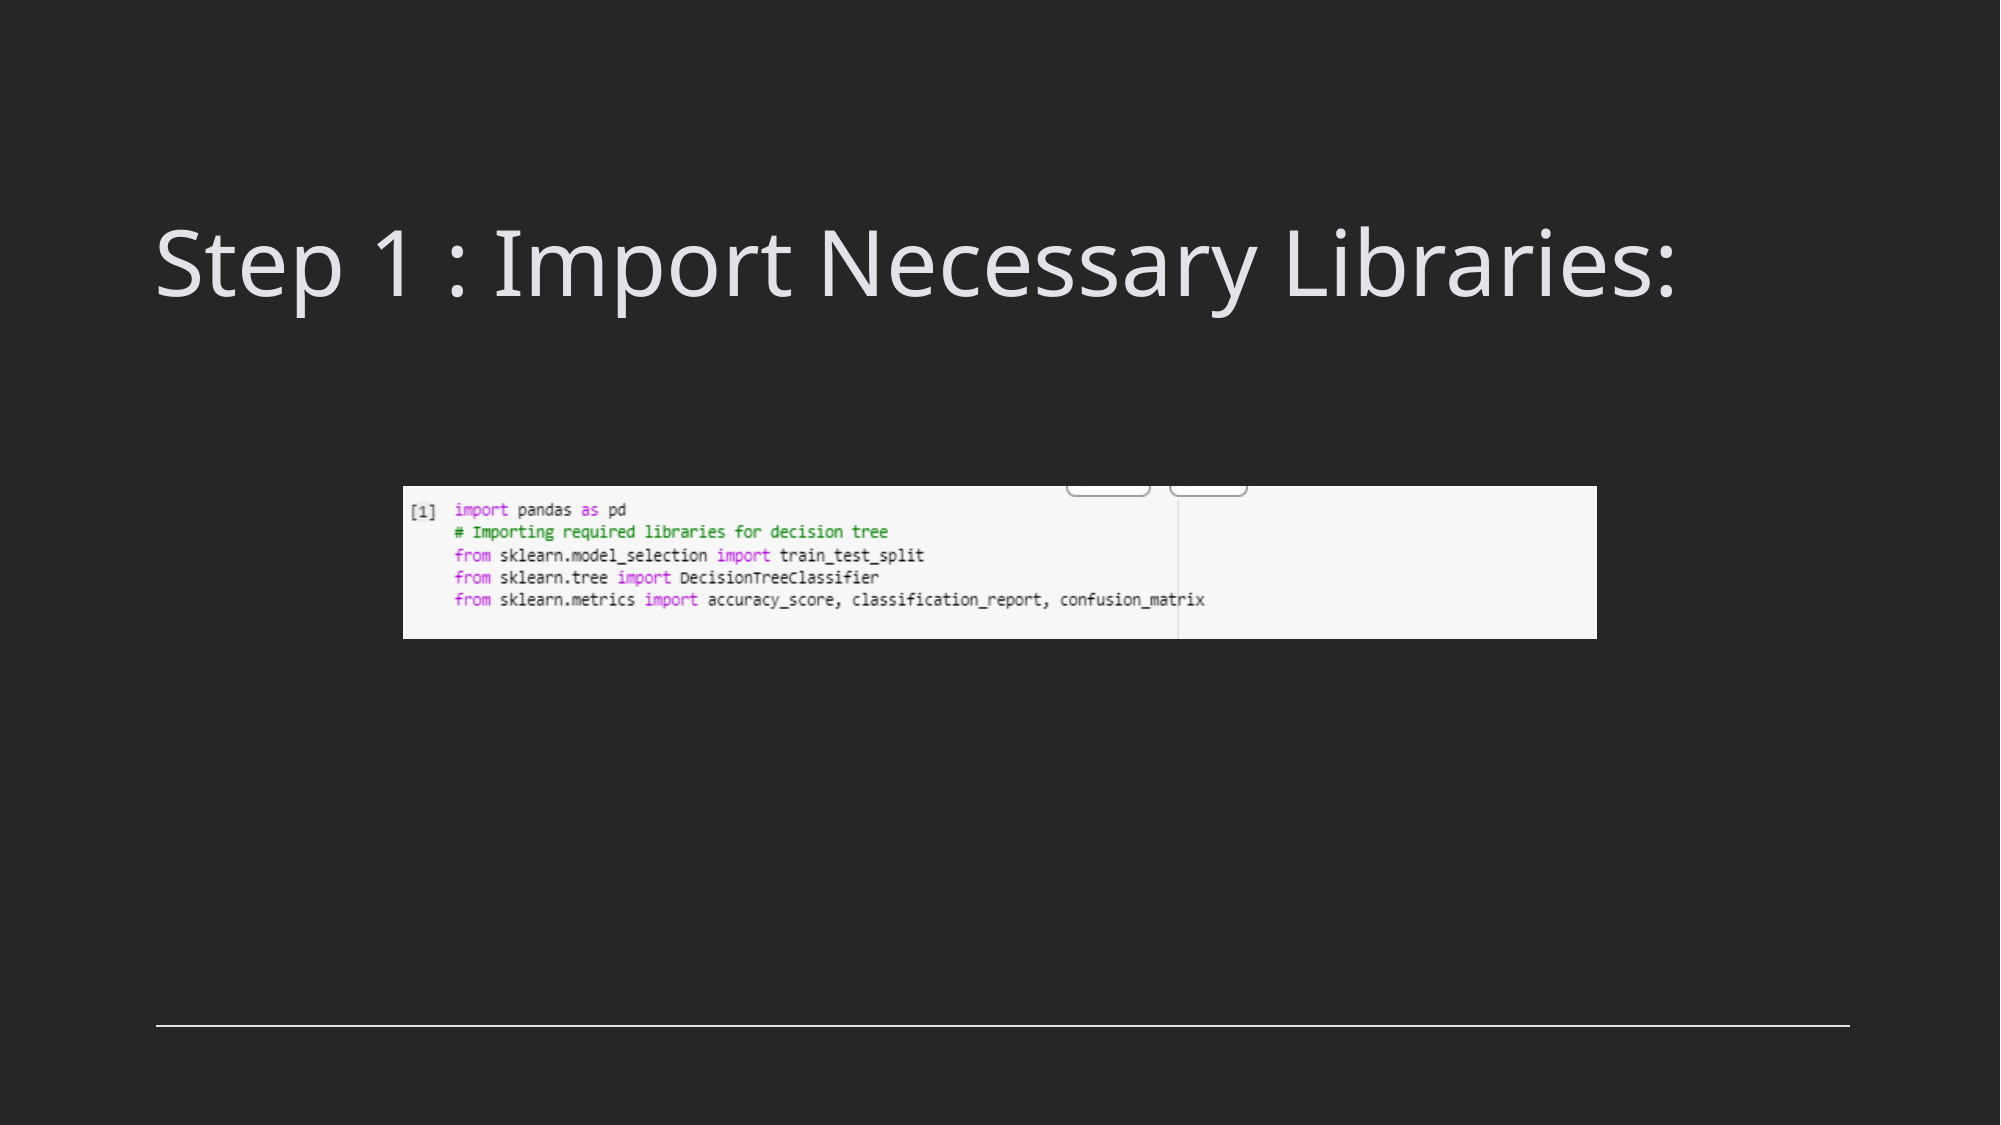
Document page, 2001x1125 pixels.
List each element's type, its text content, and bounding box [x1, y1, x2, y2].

title Step 1 : Import Necessary Libraries: [139, 143, 1850, 322]
picture [403, 486, 1597, 639]
